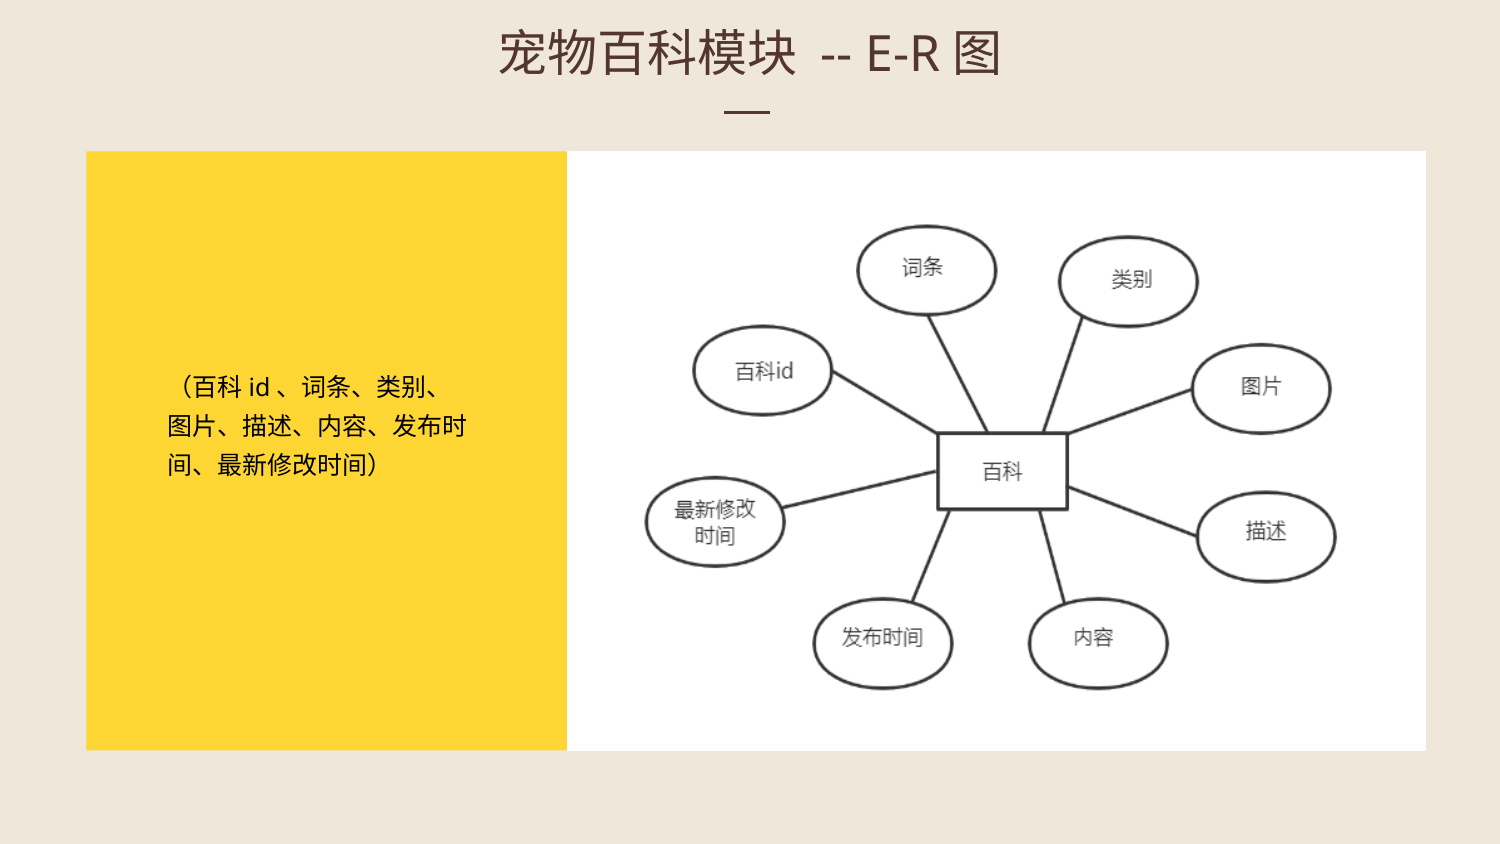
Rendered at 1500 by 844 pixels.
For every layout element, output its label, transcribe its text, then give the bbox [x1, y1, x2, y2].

picture [567, 151, 1426, 751]
text_box （百科id、词条、类别、图片、描述、内容、发布时间、最新修改时间） [152, 355, 485, 487]
text_box 宠物百科模块 -- E-R图 [482, 14, 1018, 89]
